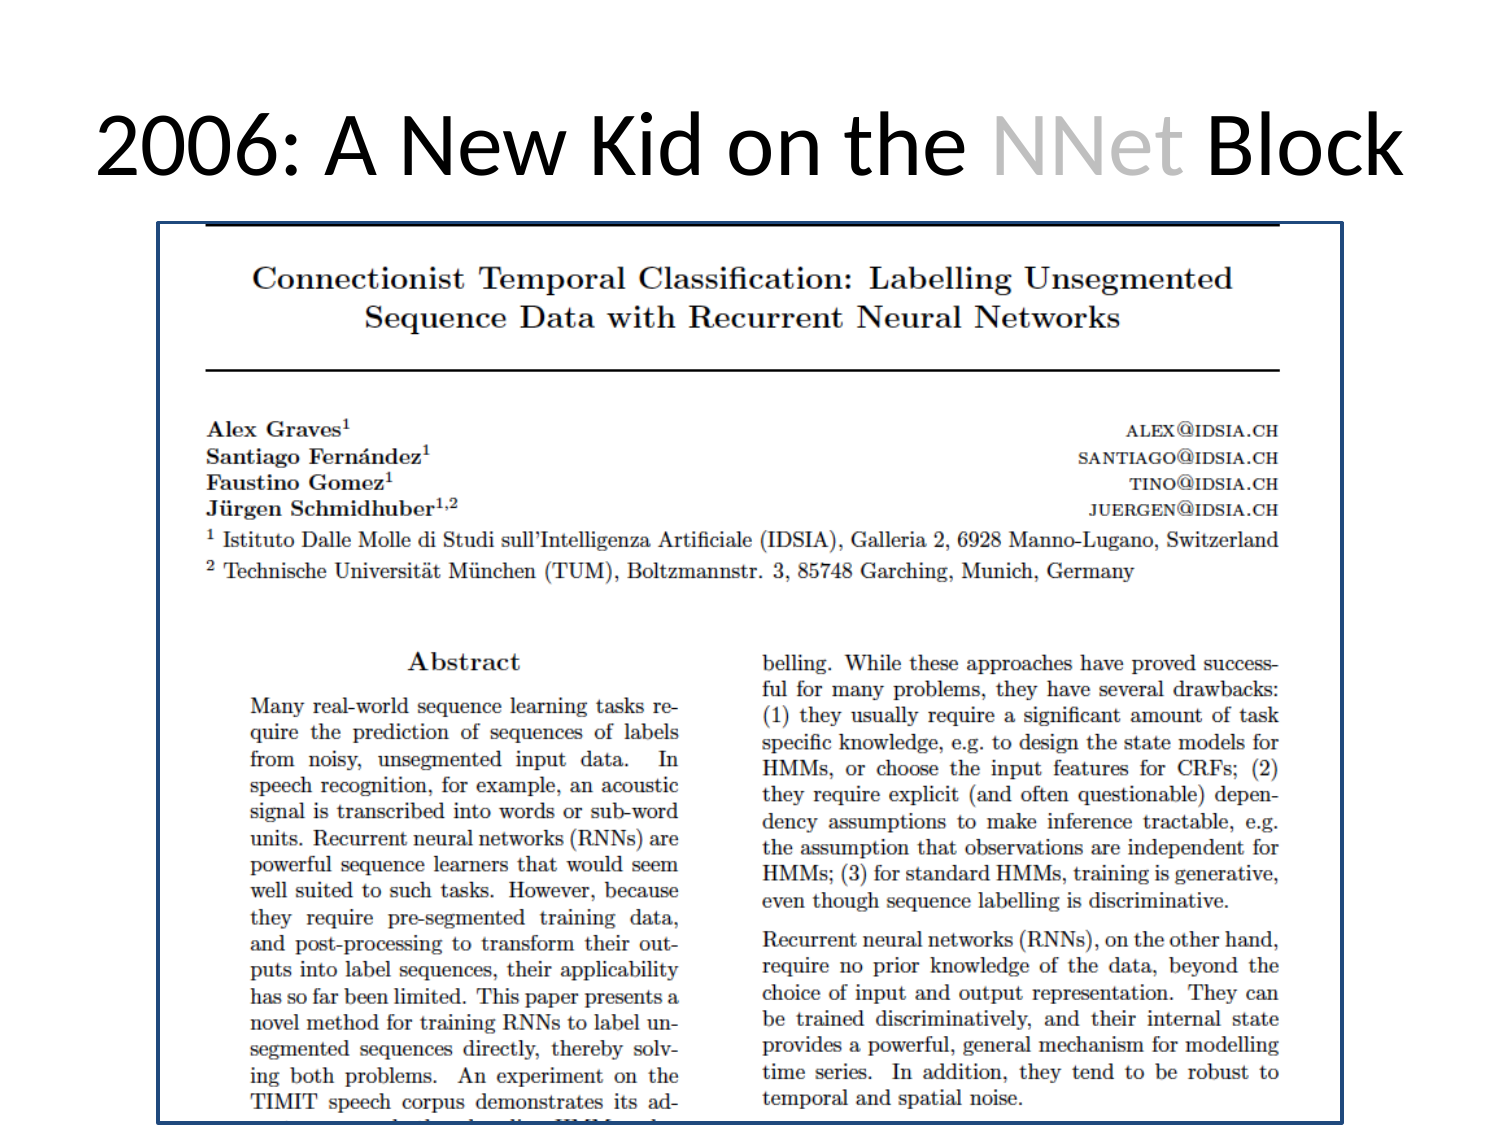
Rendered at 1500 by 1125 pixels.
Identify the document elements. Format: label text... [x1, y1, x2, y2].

title 2006: A New Kid on the NNet Block [75, 45, 1425, 233]
picture [159, 224, 1341, 1122]
